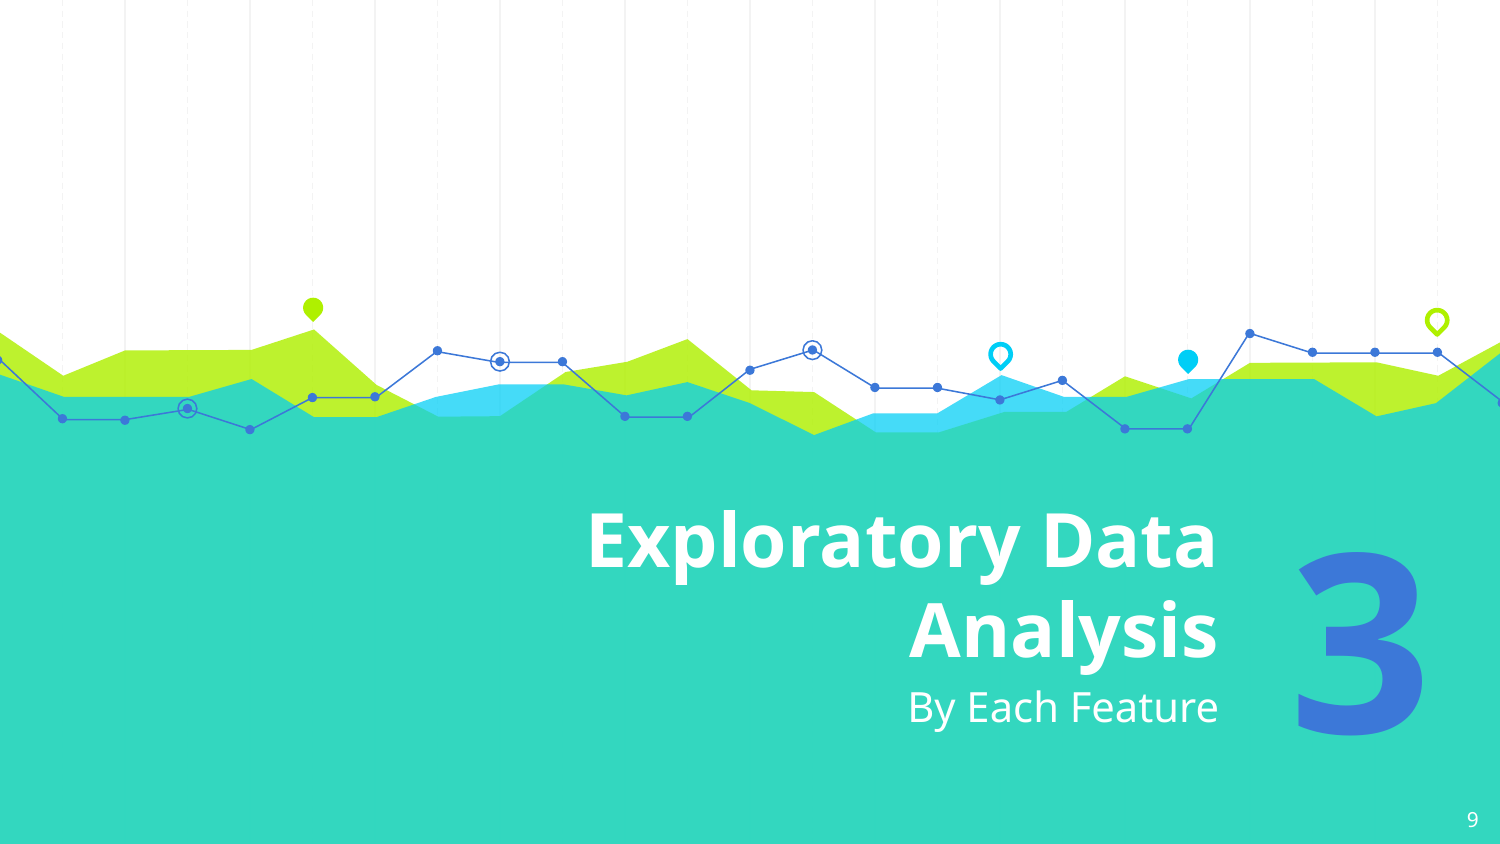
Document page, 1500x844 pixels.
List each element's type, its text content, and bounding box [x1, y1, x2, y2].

title Exploratory Data Analysis [378, 497, 1235, 665]
slide_number 9 [1403, 791, 1494, 844]
text_box 3 [1216, 600, 1500, 799]
subtitle By Each Feature [378, 665, 1216, 795]
